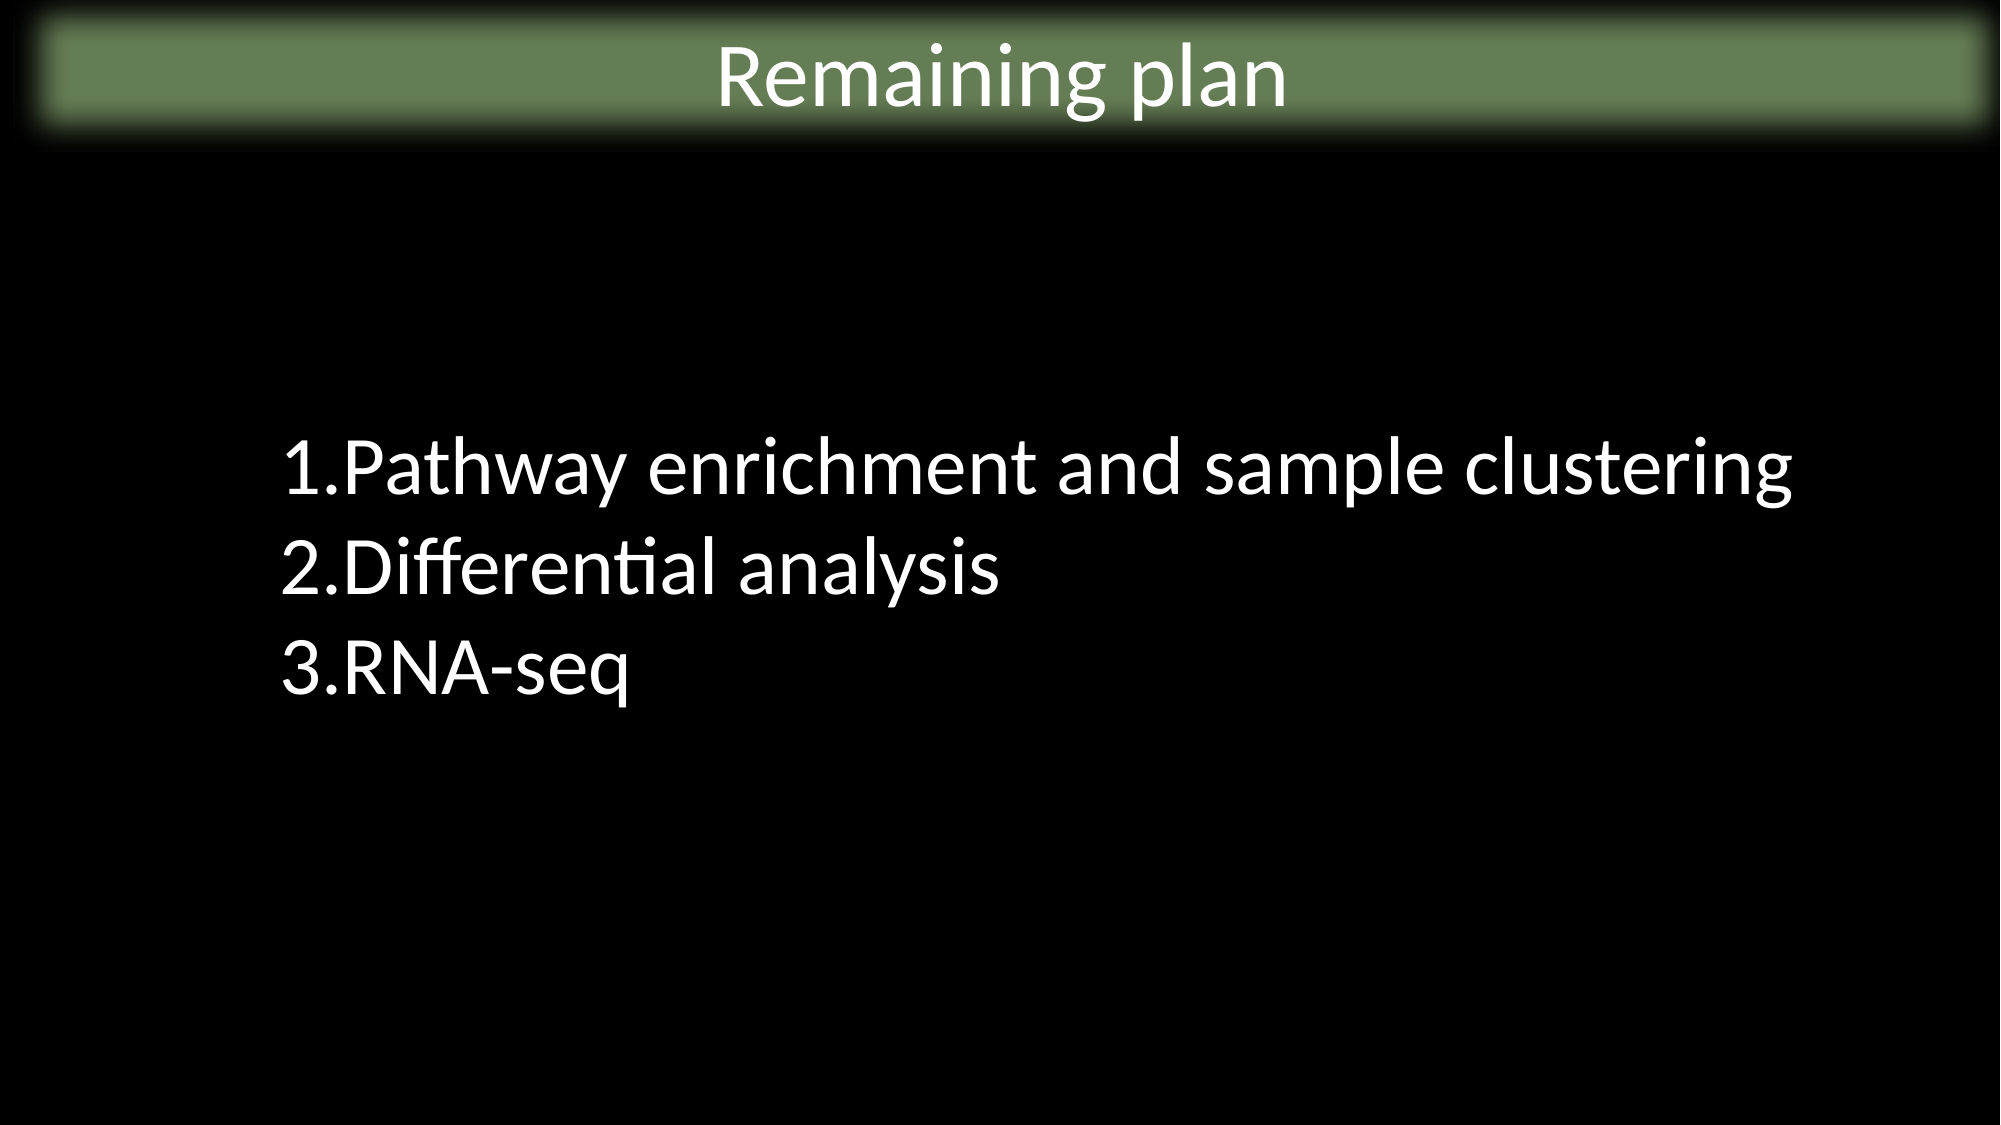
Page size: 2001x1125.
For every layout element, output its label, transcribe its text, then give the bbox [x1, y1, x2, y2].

text_box Remaining plan [65, 41, 1964, 100]
text_box Pathway enrichment and sample clustering Differential analysis RNA-seq [264, 403, 1829, 719]
